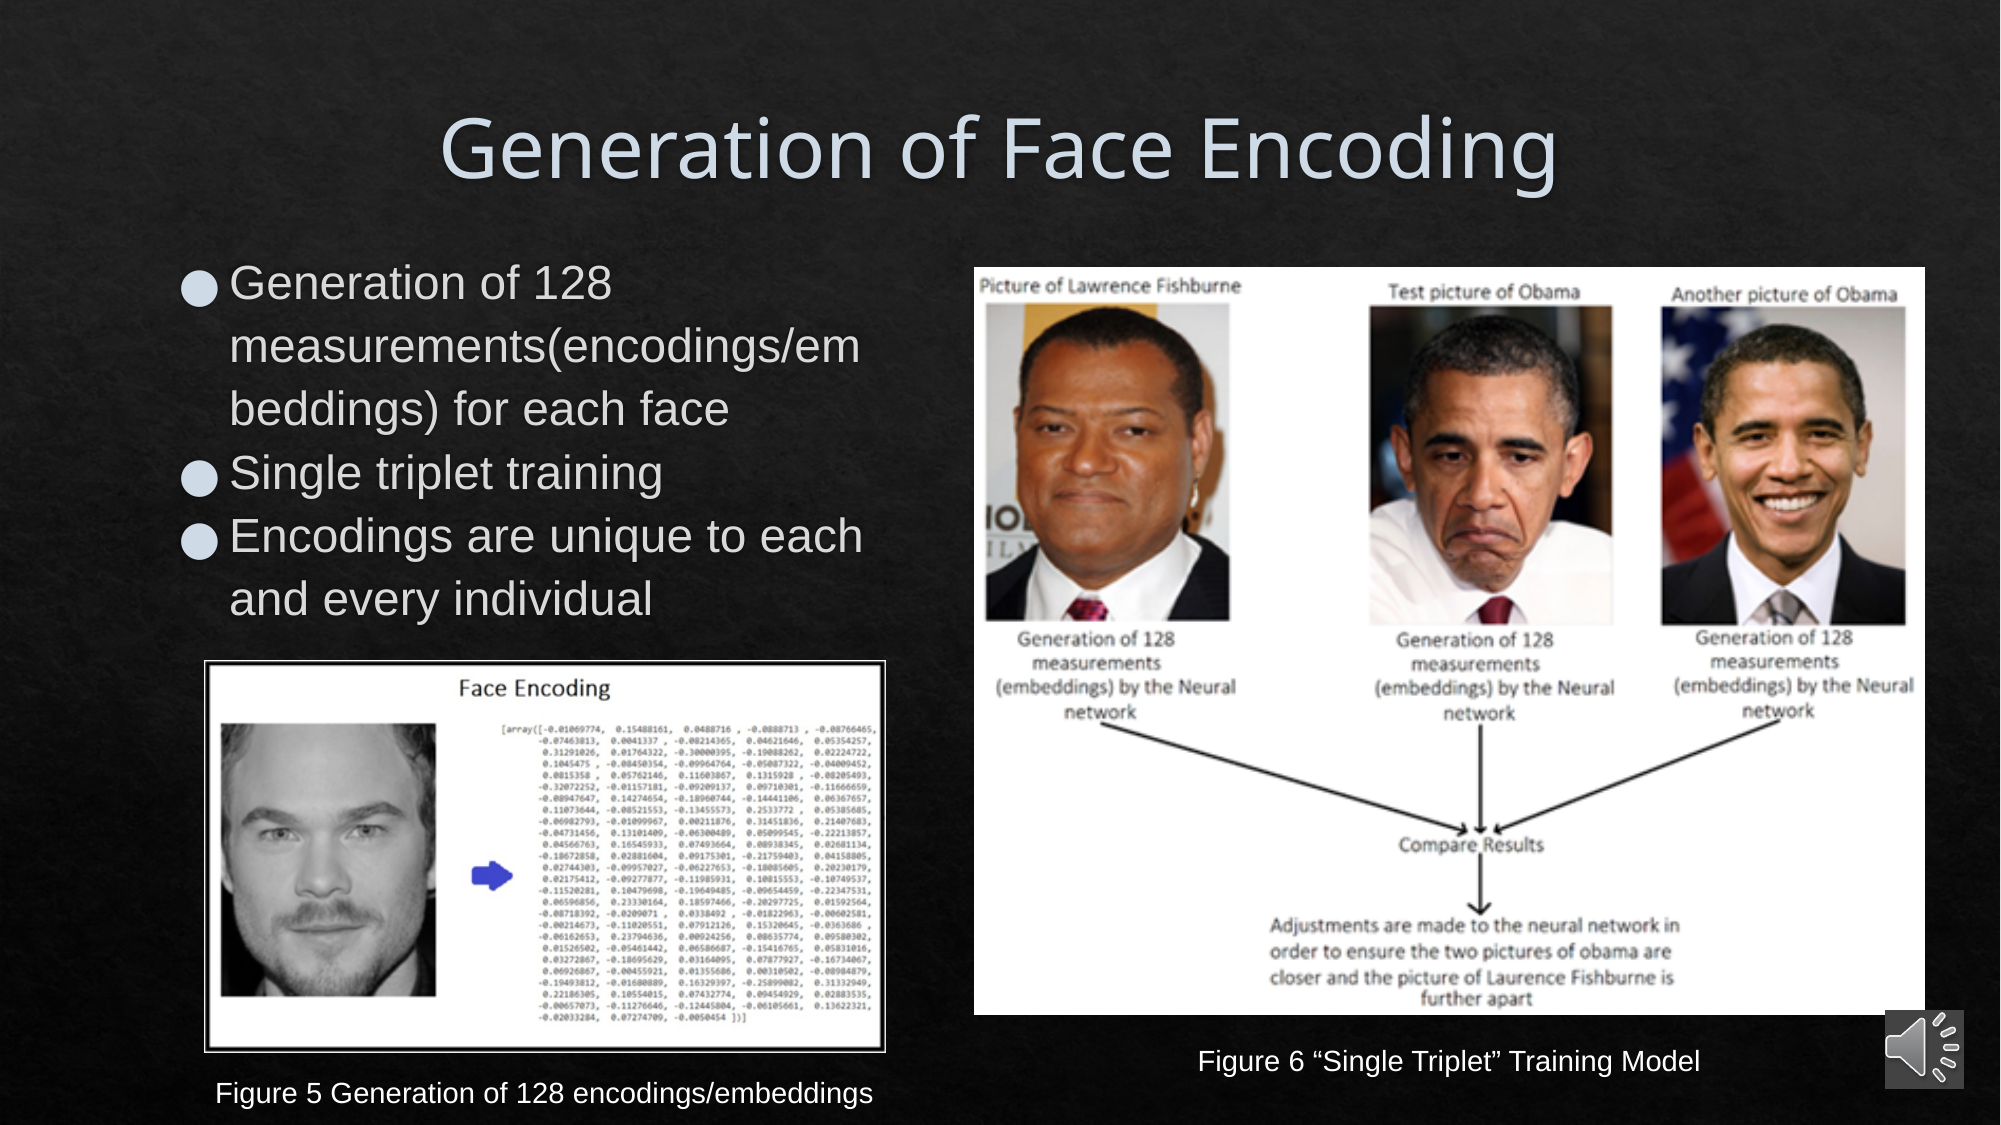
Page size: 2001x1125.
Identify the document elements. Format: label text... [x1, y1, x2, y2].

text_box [974, 267, 1925, 1094]
picture [0, 0, 2001, 1125]
title Generation of Face Encoding [150, 48, 1850, 256]
list Generation of 128 measurements(encodings/embeddings) for each face Single triplet training Encodings are unique to each and every individual [139, 238, 890, 678]
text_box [199, 659, 890, 1125]
